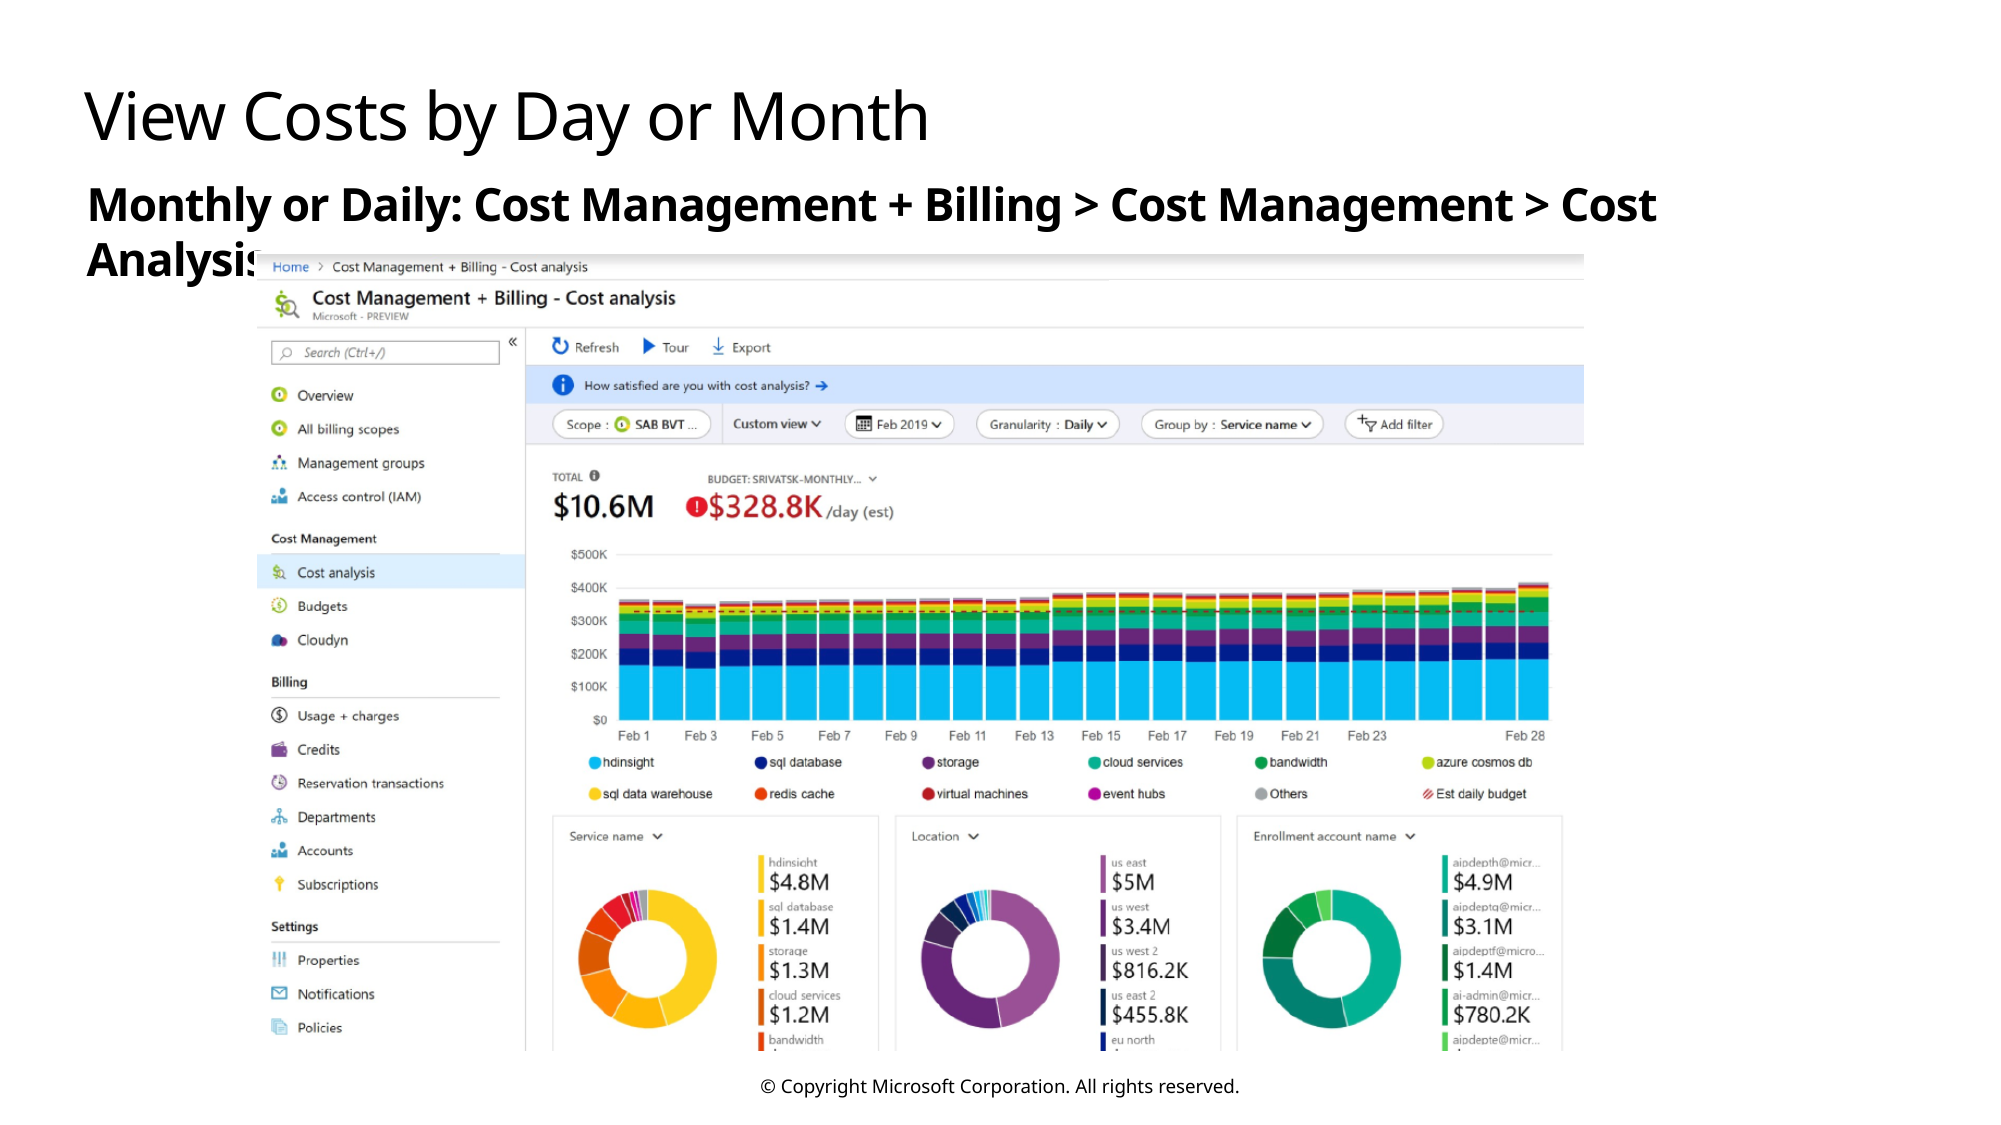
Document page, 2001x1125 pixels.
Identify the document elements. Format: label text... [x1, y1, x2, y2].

title View Costs by Day or Month [84, 67, 1940, 154]
picture [254, 251, 1585, 1058]
list Monthly or Daily: Cost Management + Billing > Cost Management > Cost Analysis [71, 168, 1715, 295]
